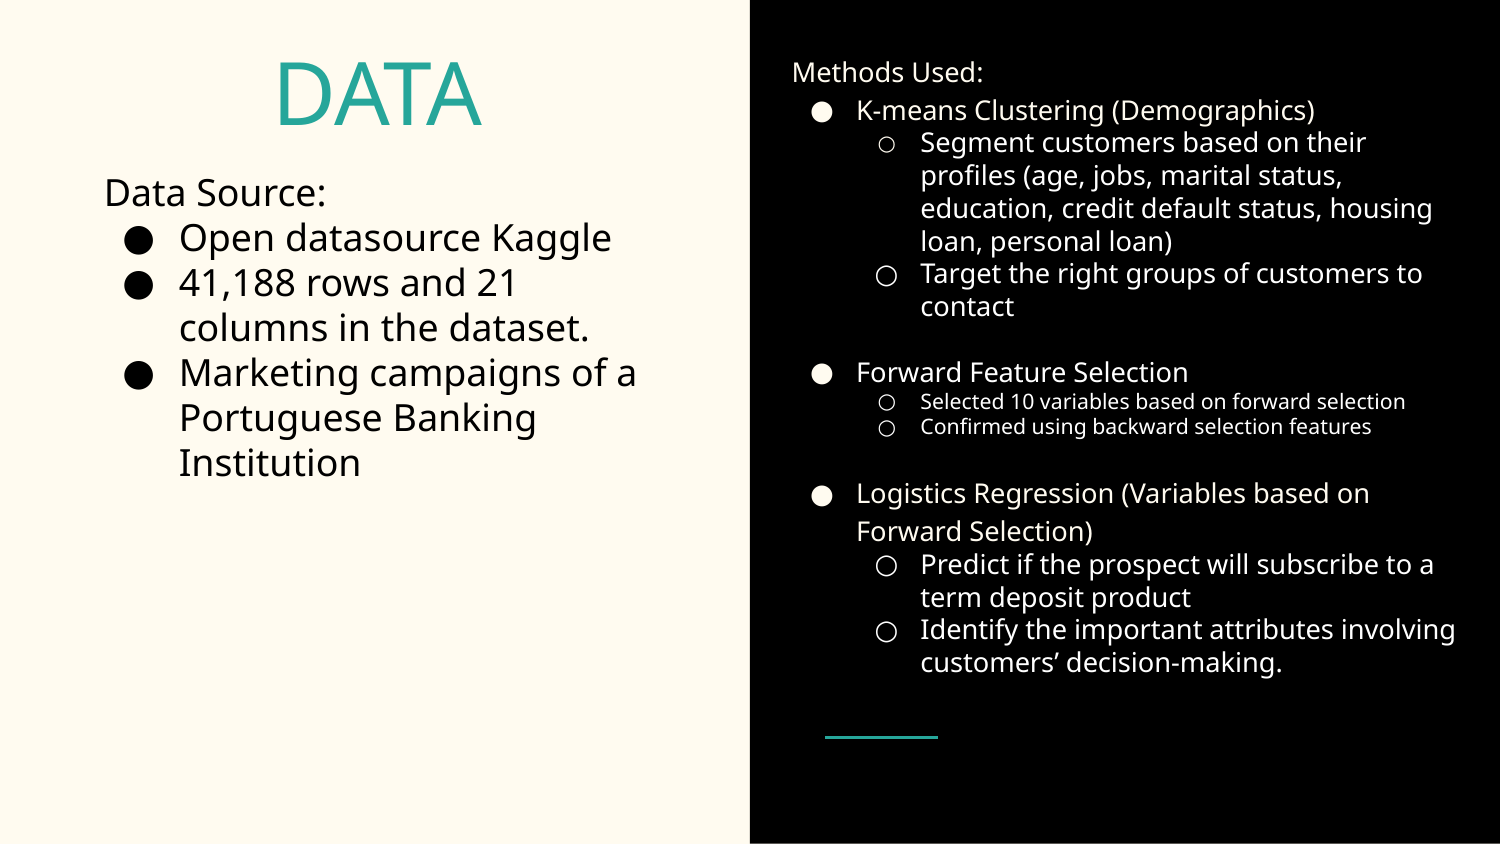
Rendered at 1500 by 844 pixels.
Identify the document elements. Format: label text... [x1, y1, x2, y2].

title DATA [45, 17, 710, 164]
text_box Data Source: Open datasource Kaggle 41,188 rows and 21 columns in the dataset. Marketing campaigns of a Portuguese Banking Institution [88, 153, 666, 499]
list Methods Used: K-means Clustering (Demographics) Segment customers based on their profiles (age, jobs, marital status, education, credit default status, housing loan, personal loan) Target the right groups of customers to contact Forward Feature Selection Selected 10 variables based on forward selection Confirmed using backward selection features Logistics Regression (Variables based on Forward Selection) Predict if the prospect will subscribe to a term deposit product Identify the important attributes involving customers’ decision-making. [776, 27, 1482, 734]
